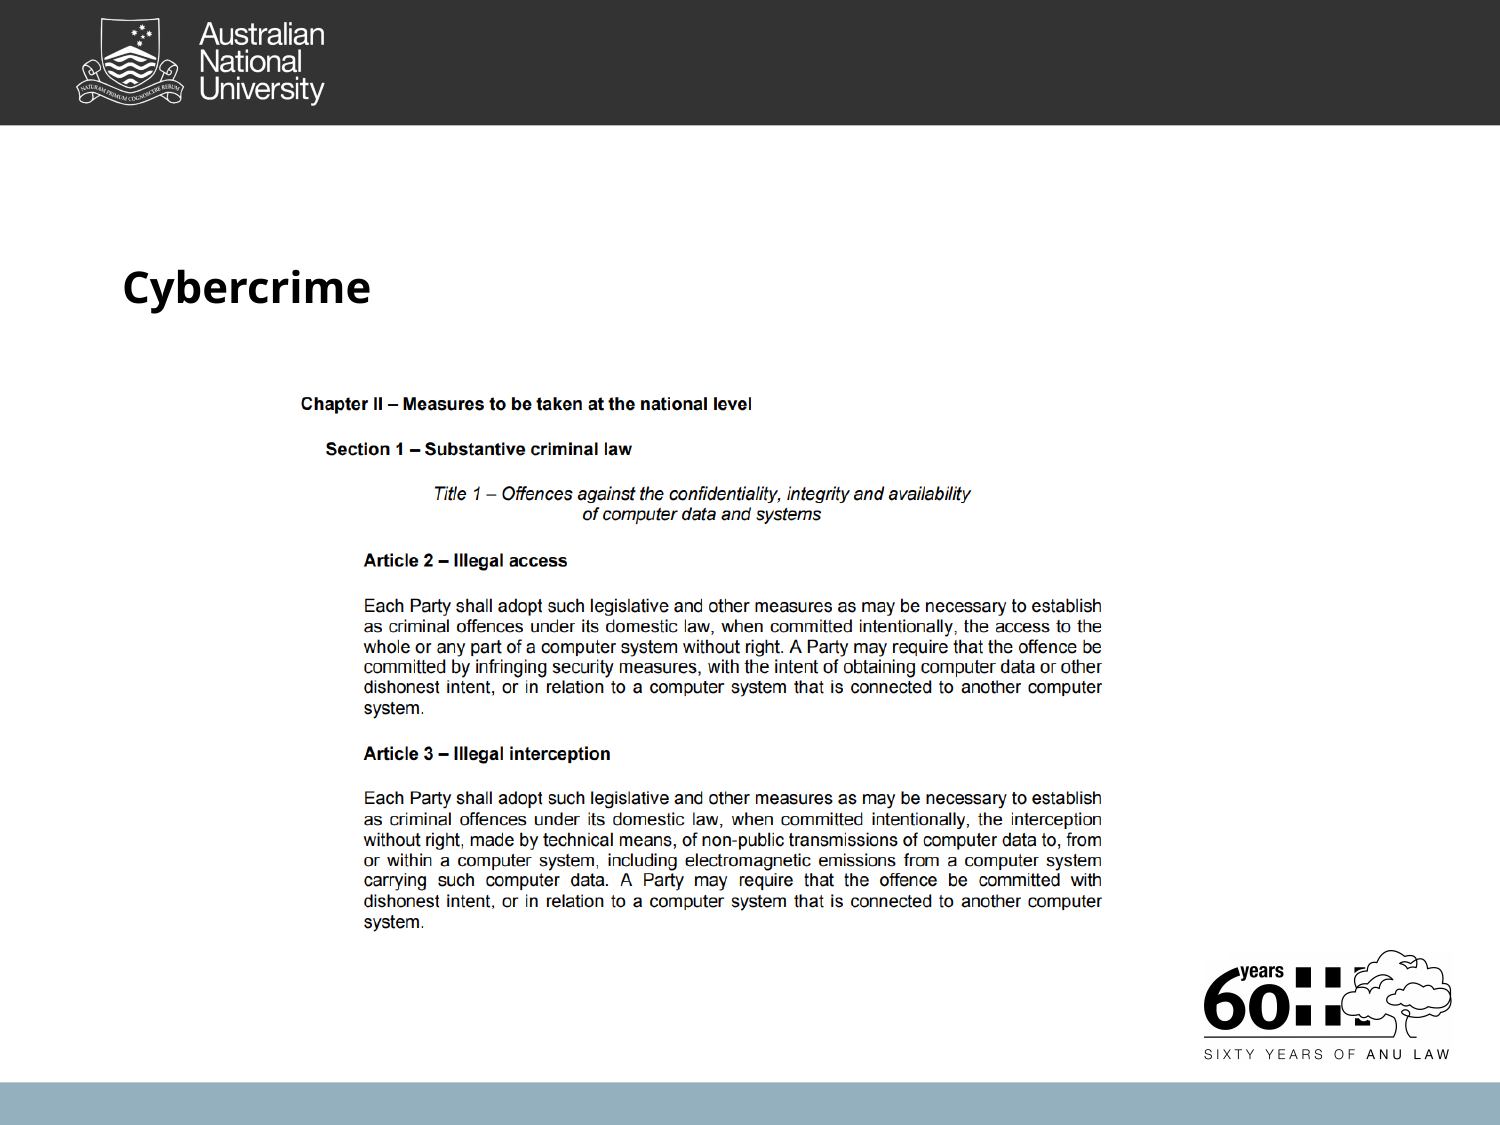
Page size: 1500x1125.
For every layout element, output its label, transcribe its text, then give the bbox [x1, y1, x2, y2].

text_box Cybercrime [72, 213, 1029, 320]
picture [182, 373, 1453, 1062]
picture [76, 18, 325, 106]
